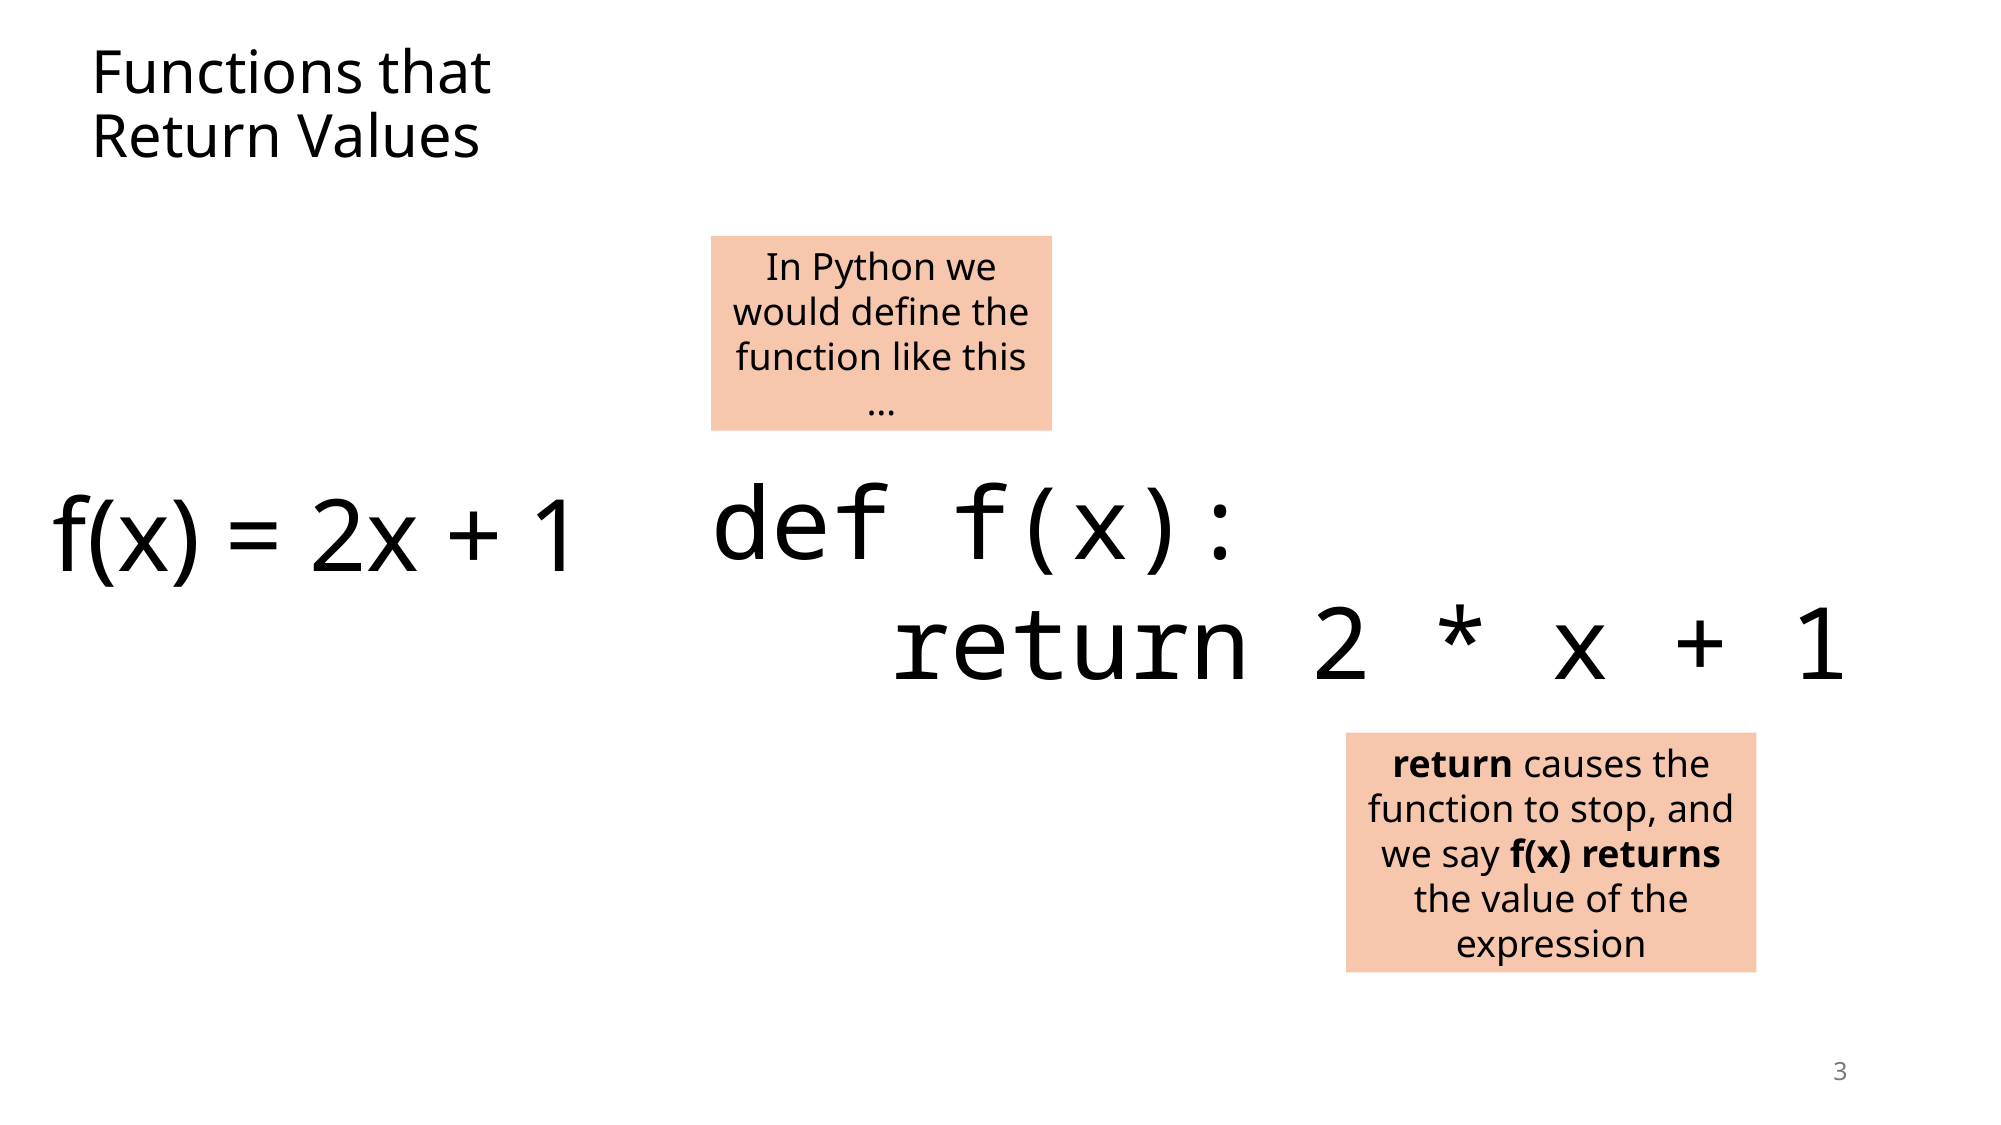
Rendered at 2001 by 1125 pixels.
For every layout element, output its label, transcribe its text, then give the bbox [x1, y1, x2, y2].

slide_number 3 [1412, 1042, 1863, 1103]
text_box return causes the function to stop, and we say f(x) returns the value of the expression [1346, 732, 1757, 973]
text_box def f(x): return 2 * x + 1 [696, 452, 1866, 707]
text_box f(x) = 2x + 1 [37, 463, 601, 599]
text_box In Python we would define the function like this … [711, 235, 1052, 431]
title Functions that Return Values [76, 33, 712, 251]
